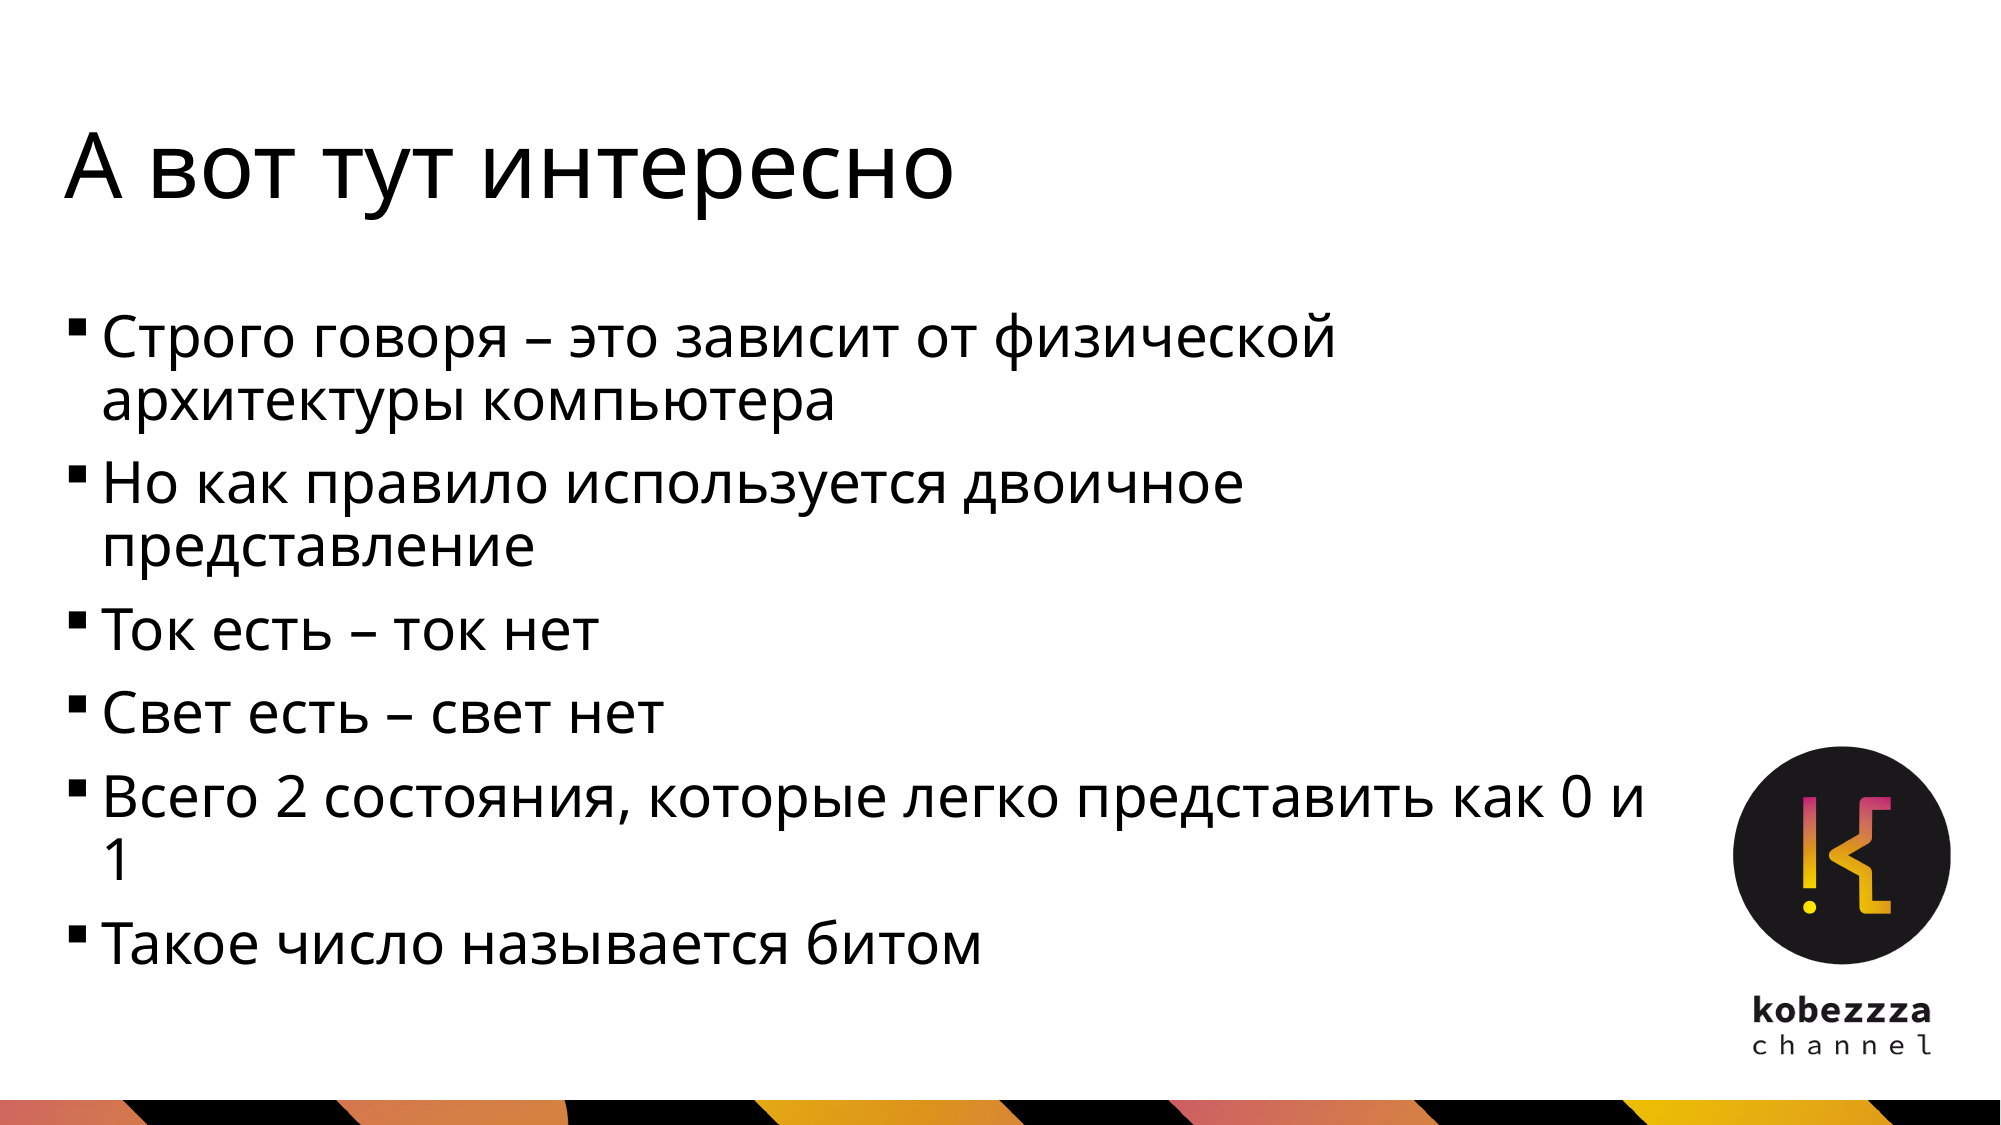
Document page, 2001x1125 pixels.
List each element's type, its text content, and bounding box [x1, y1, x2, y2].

picture [0, 0, 2001, 1125]
title А вот тут интересно [49, 59, 1913, 278]
list Строго говоря – это зависит от физической архитектуры компьютера Но как правило используется двоичное представление Ток есть – ток нет Свет есть – свет нет Всего 2 состояния, которые легко представить как 0 и 1 Такое число называется битом [49, 299, 1695, 1014]
